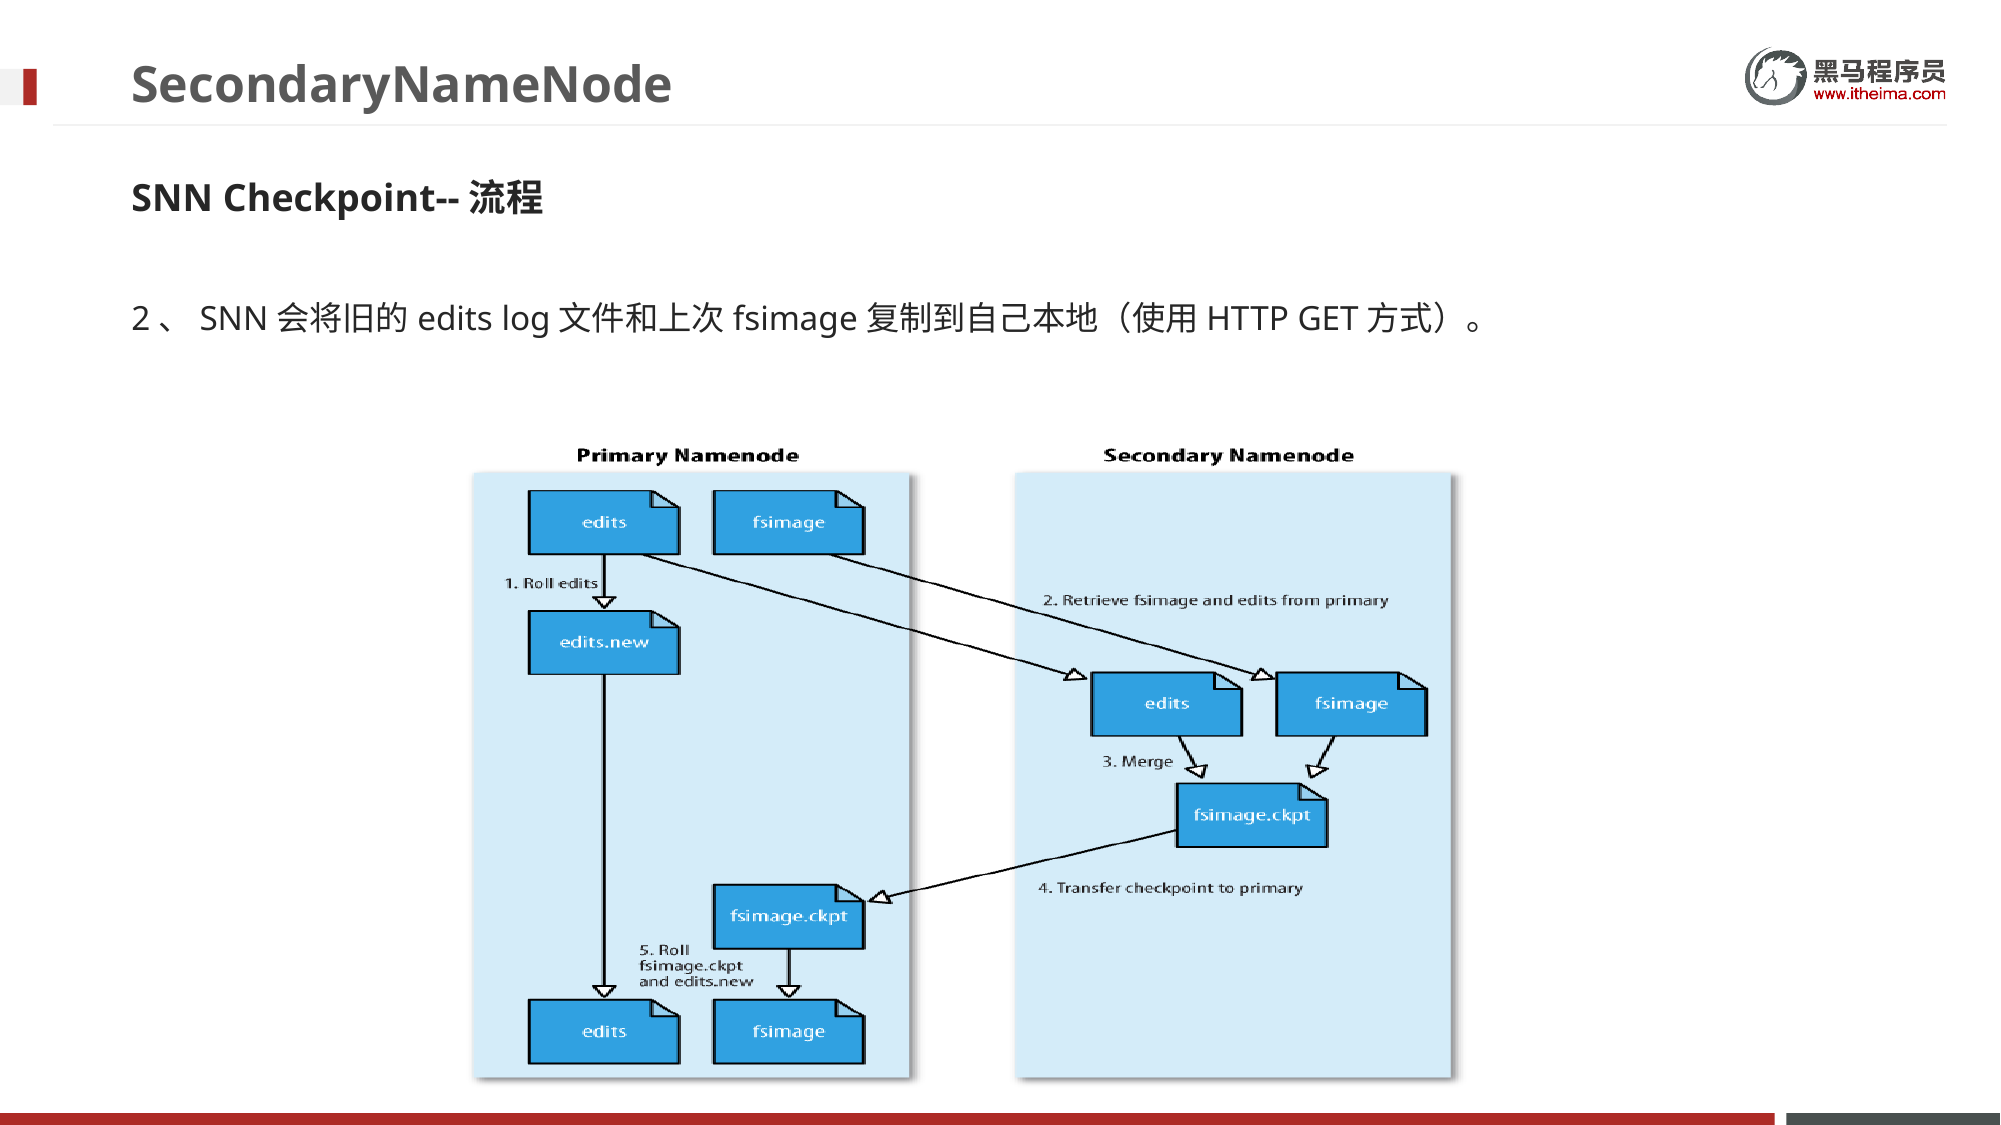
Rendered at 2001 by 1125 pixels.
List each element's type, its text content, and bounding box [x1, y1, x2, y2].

list 2、SNN会将旧的edits log文件和上次fsimage复制到自己本地（使用HTTP GET方式）。 [116, 270, 1880, 963]
list SNN Checkpoint--流程 [116, 154, 1880, 239]
picture [465, 445, 1471, 1089]
picture [1744, 46, 1946, 106]
title SecondaryNameNode [116, 40, 1556, 125]
